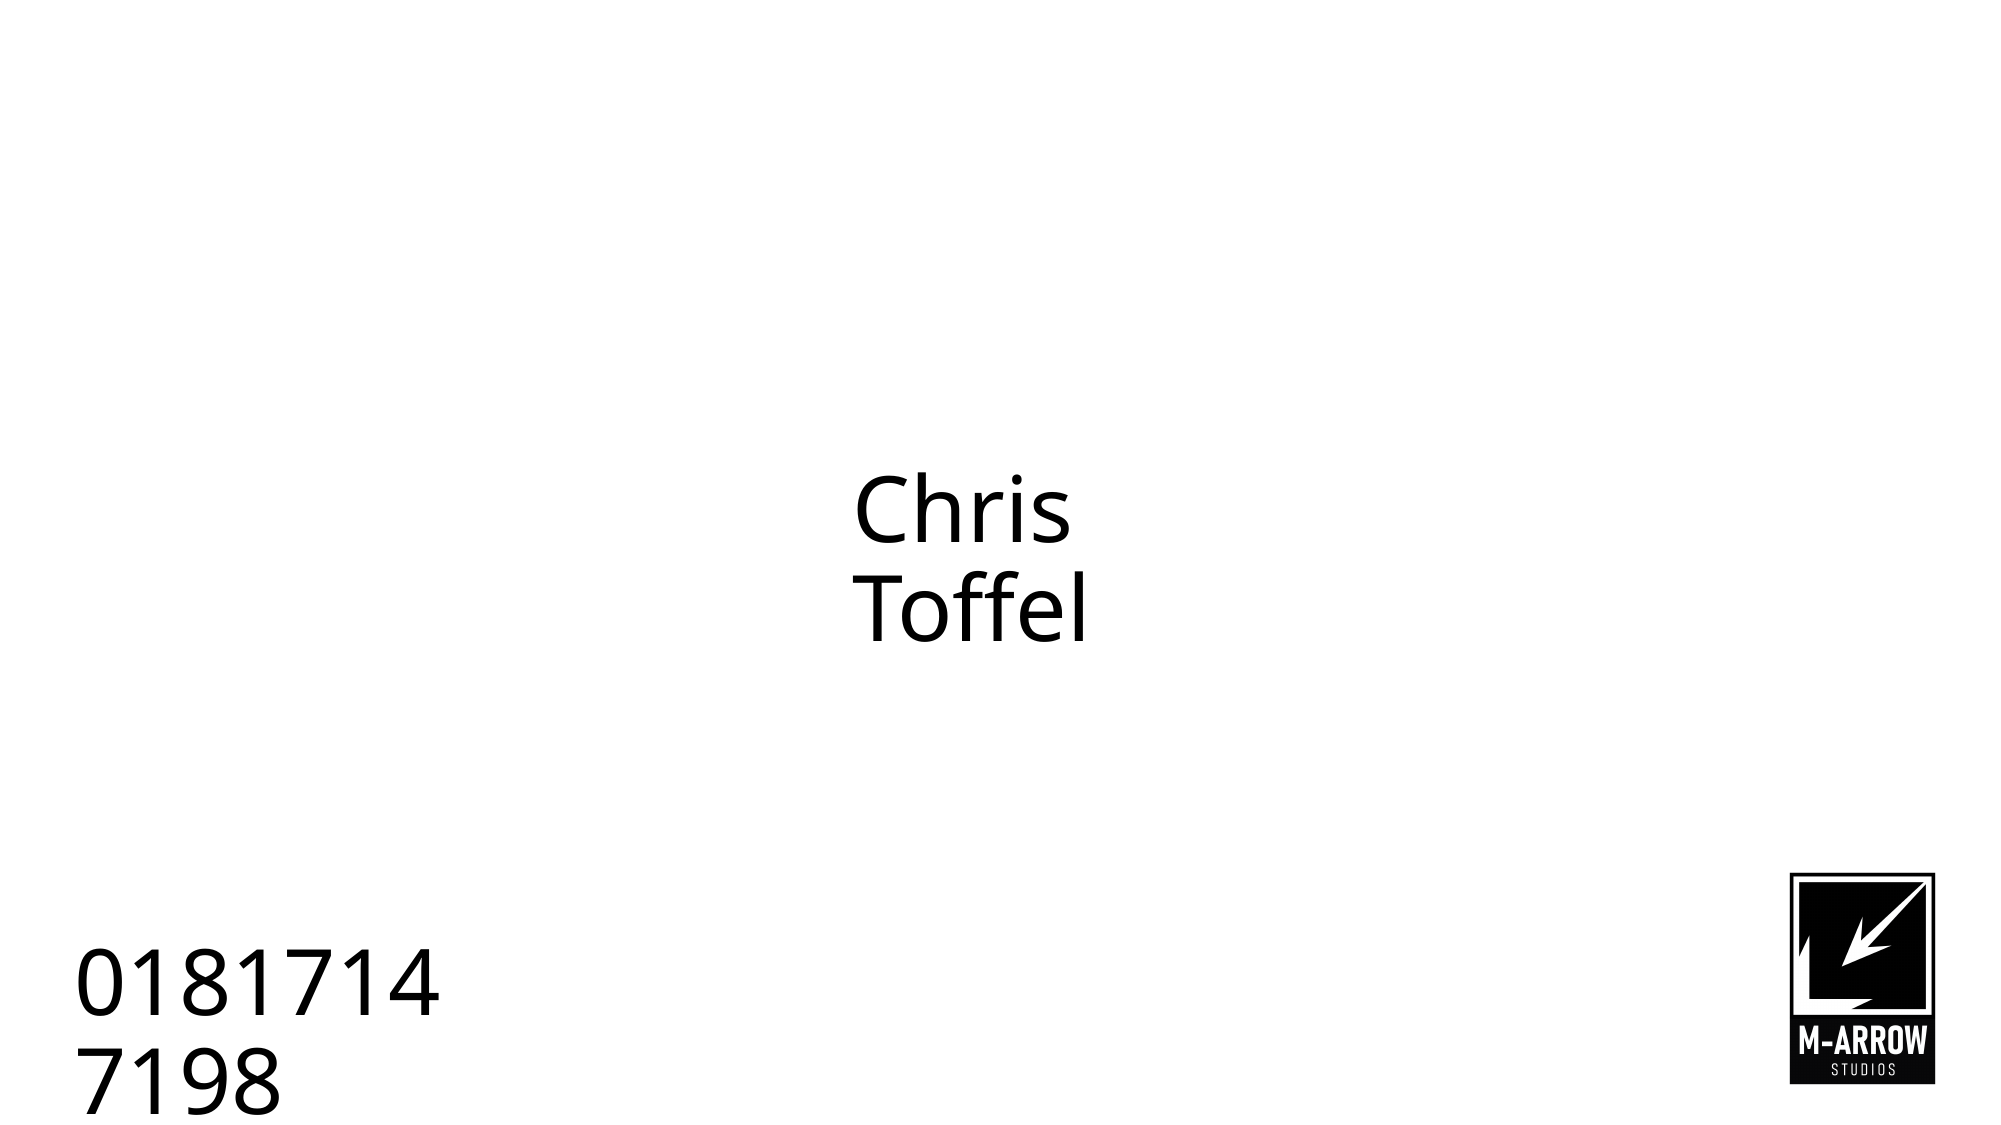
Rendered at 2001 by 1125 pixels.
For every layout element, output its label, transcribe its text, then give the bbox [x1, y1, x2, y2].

picture [1677, 794, 2000, 1125]
text_box Chris Toffel [837, 453, 1208, 672]
text_box 01817147198 [59, 926, 472, 1125]
